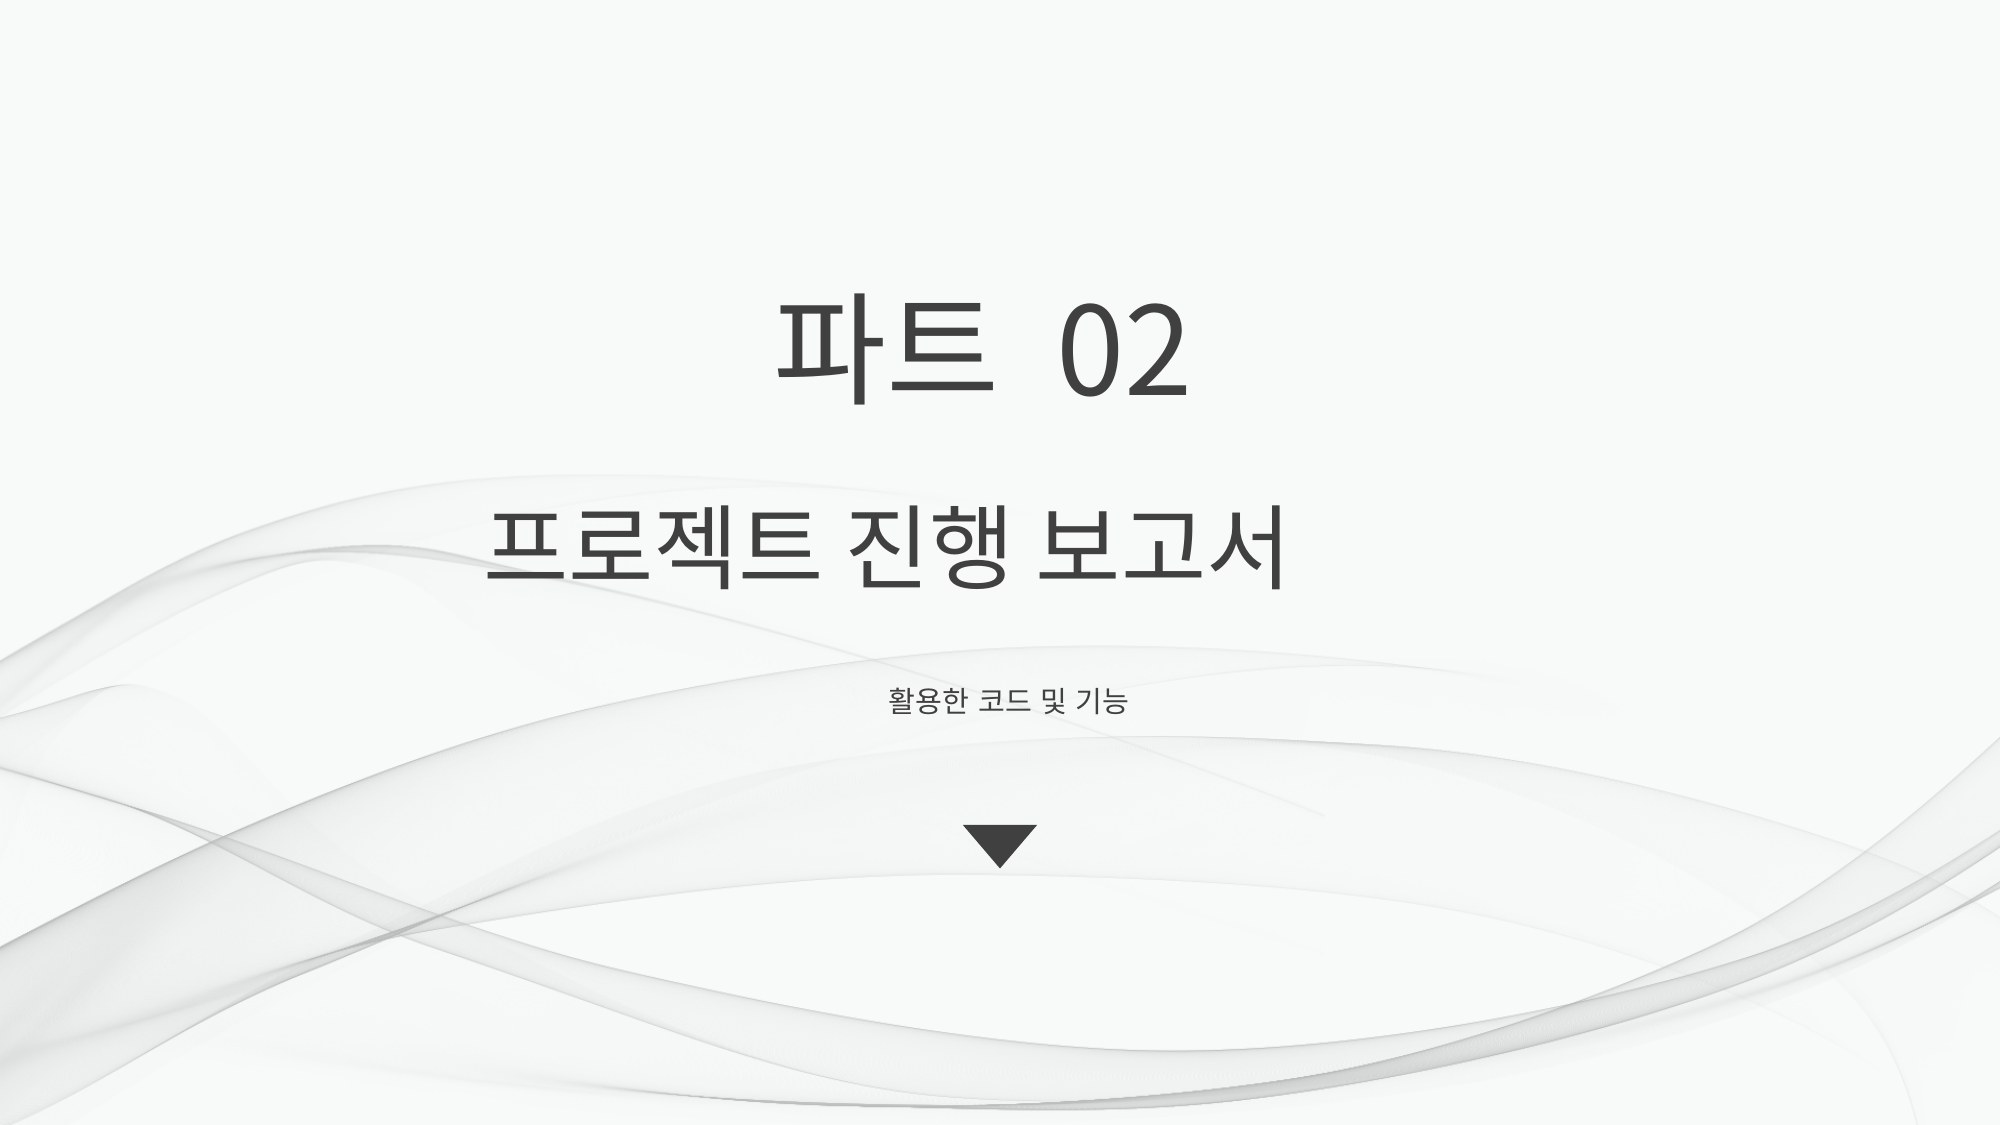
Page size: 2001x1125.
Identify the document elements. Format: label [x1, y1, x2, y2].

text_box [0, 0, 2000, 1125]
